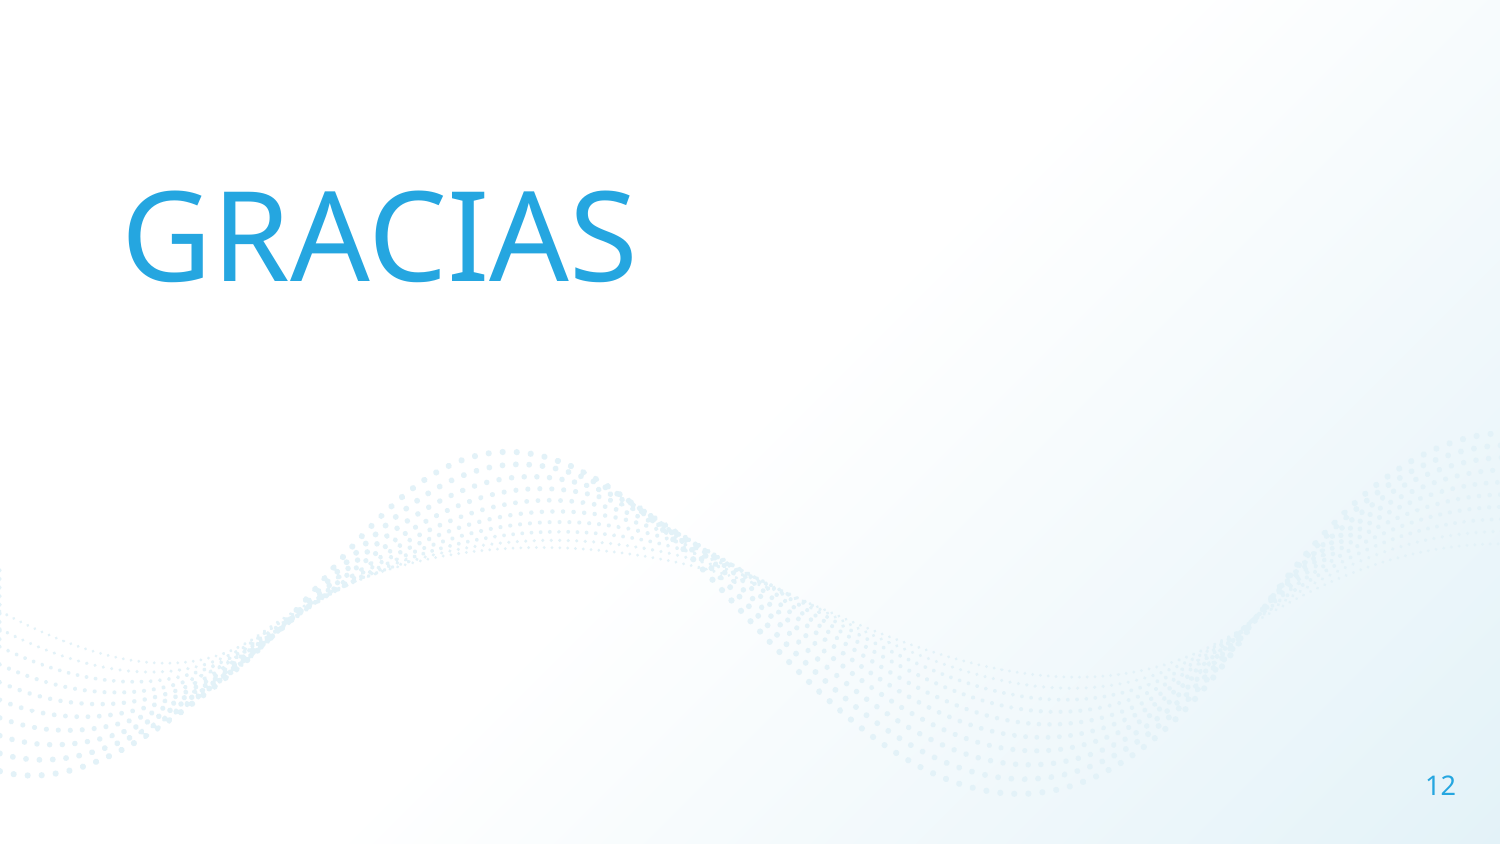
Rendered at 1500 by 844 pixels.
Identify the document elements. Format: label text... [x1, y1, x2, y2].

slide_number 12 [1366, 754, 1457, 819]
title GRACIAS [121, 244, 1282, 309]
